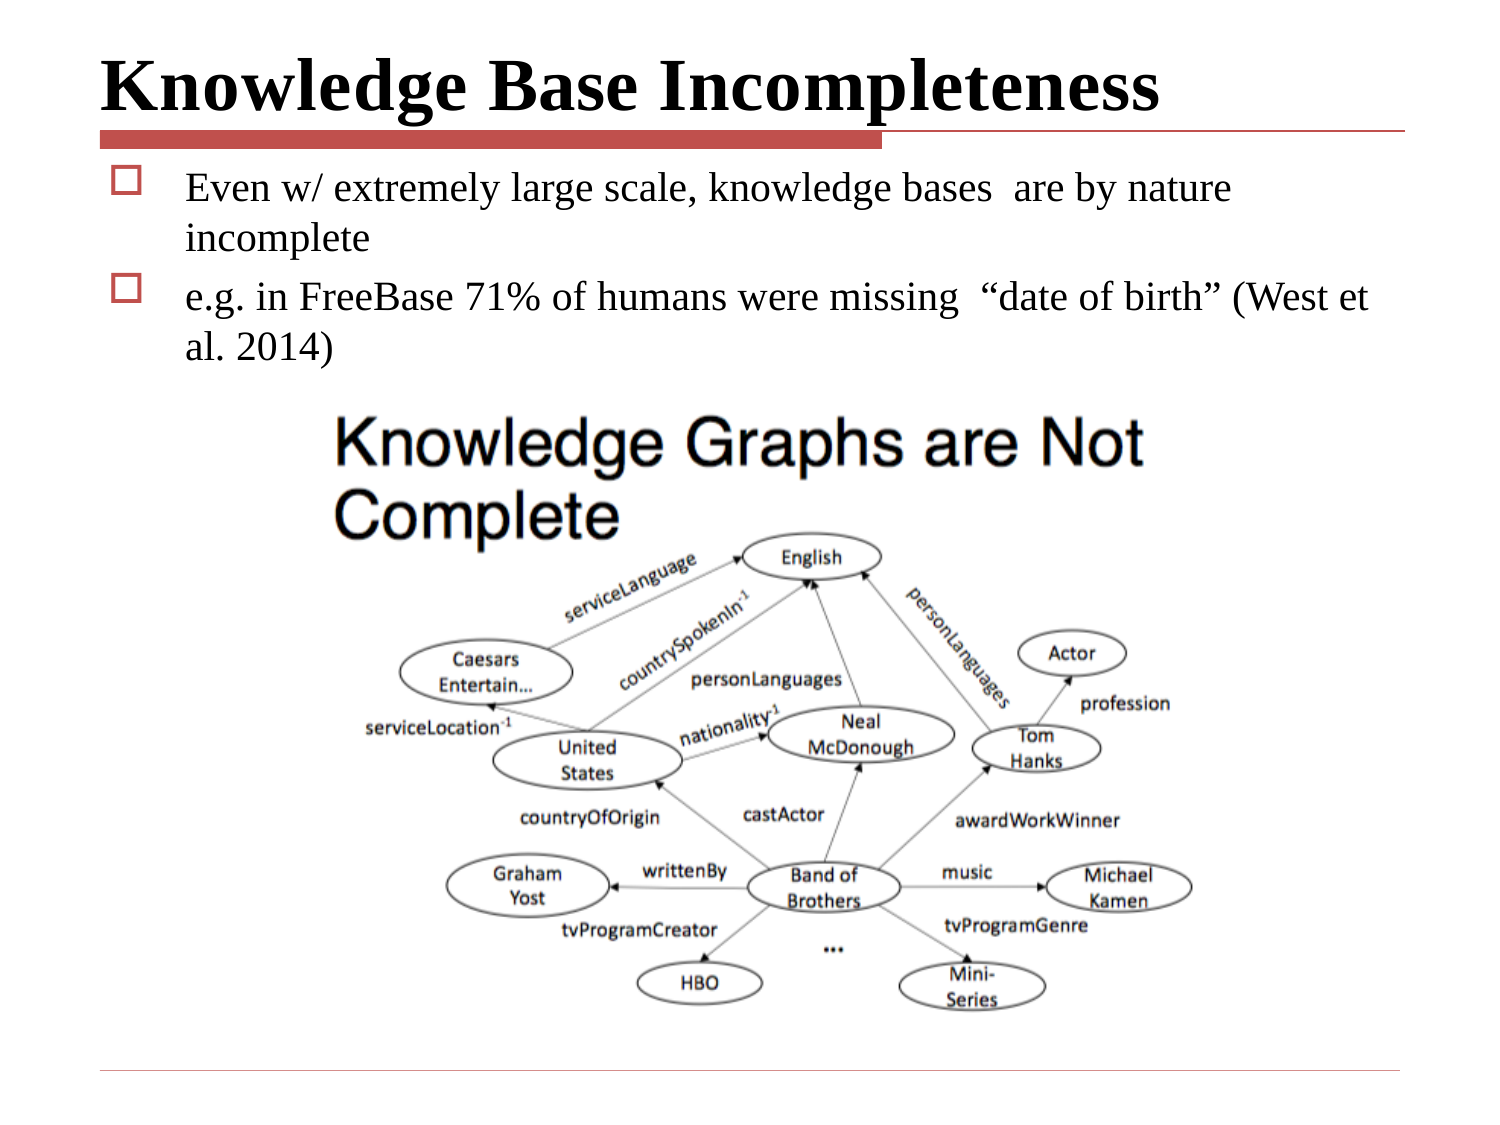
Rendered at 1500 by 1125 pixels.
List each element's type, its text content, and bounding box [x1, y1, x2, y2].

picture [324, 385, 1220, 1029]
title Knowledge Base Incompleteness [100, 0, 1412, 126]
list Even w/ extremely large scale, knowledge bases are by nature incomplete e.g. in FreeBase 71% of humans were missing “date of birth” (West et al. 2014) [92, 152, 1406, 1059]
